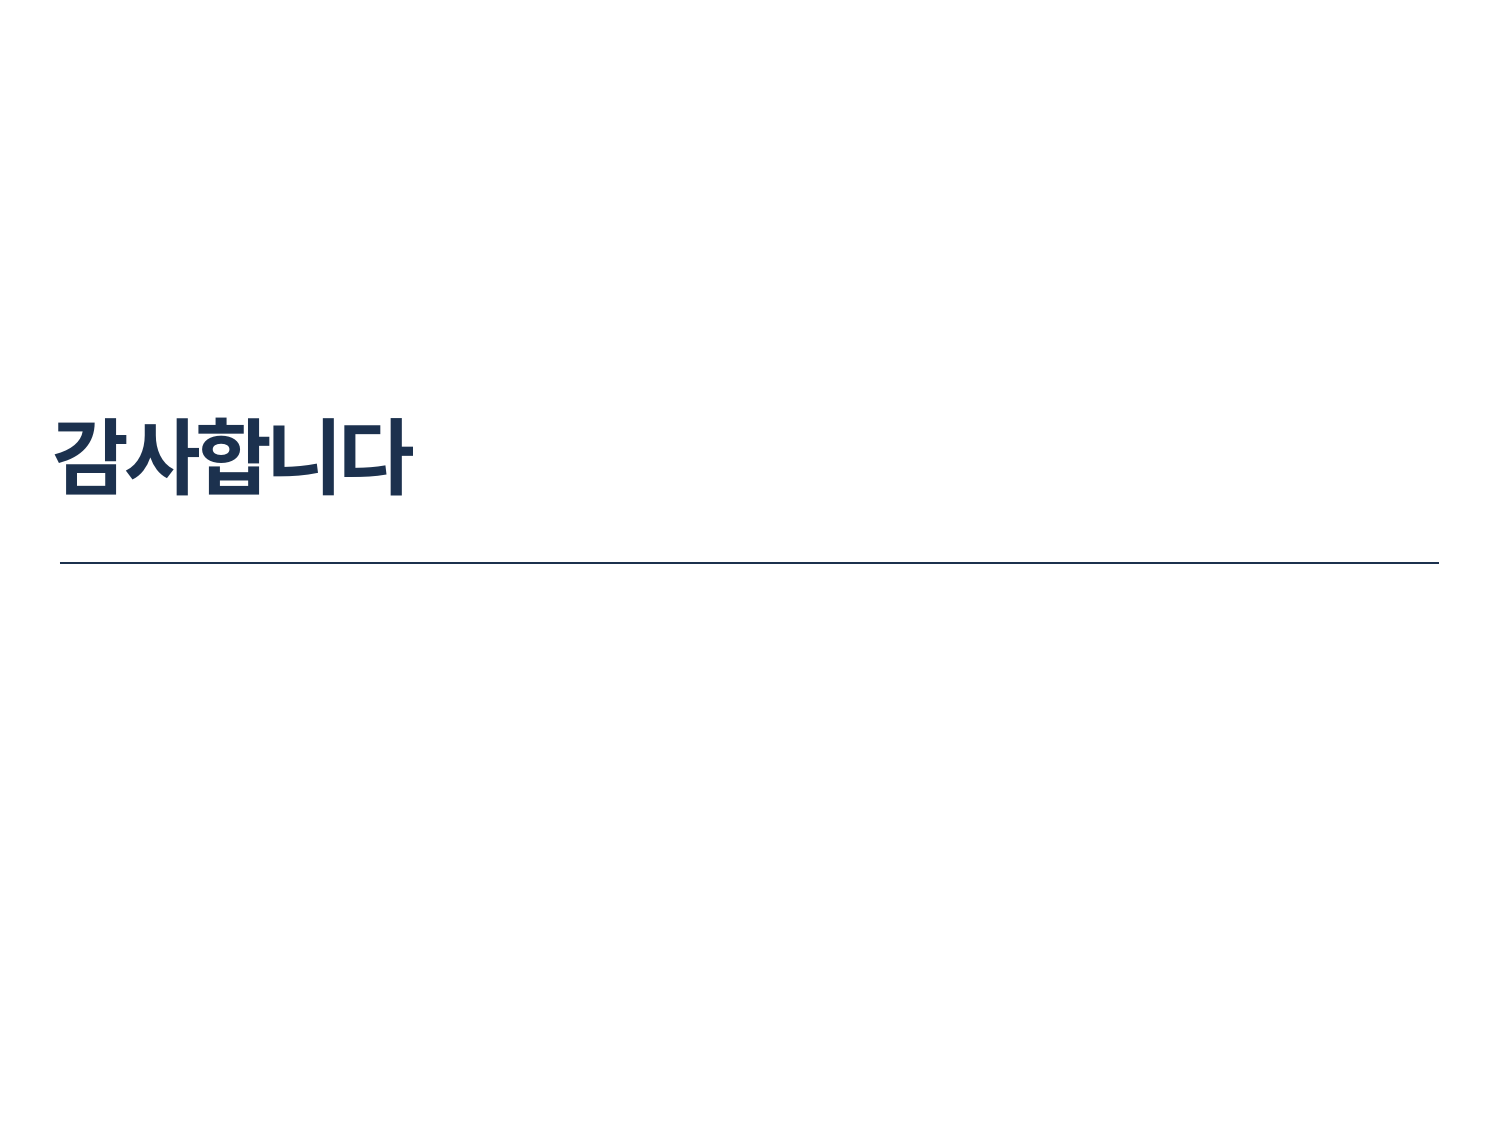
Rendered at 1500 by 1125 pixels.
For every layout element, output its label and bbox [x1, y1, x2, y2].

title [37, 397, 608, 569]
